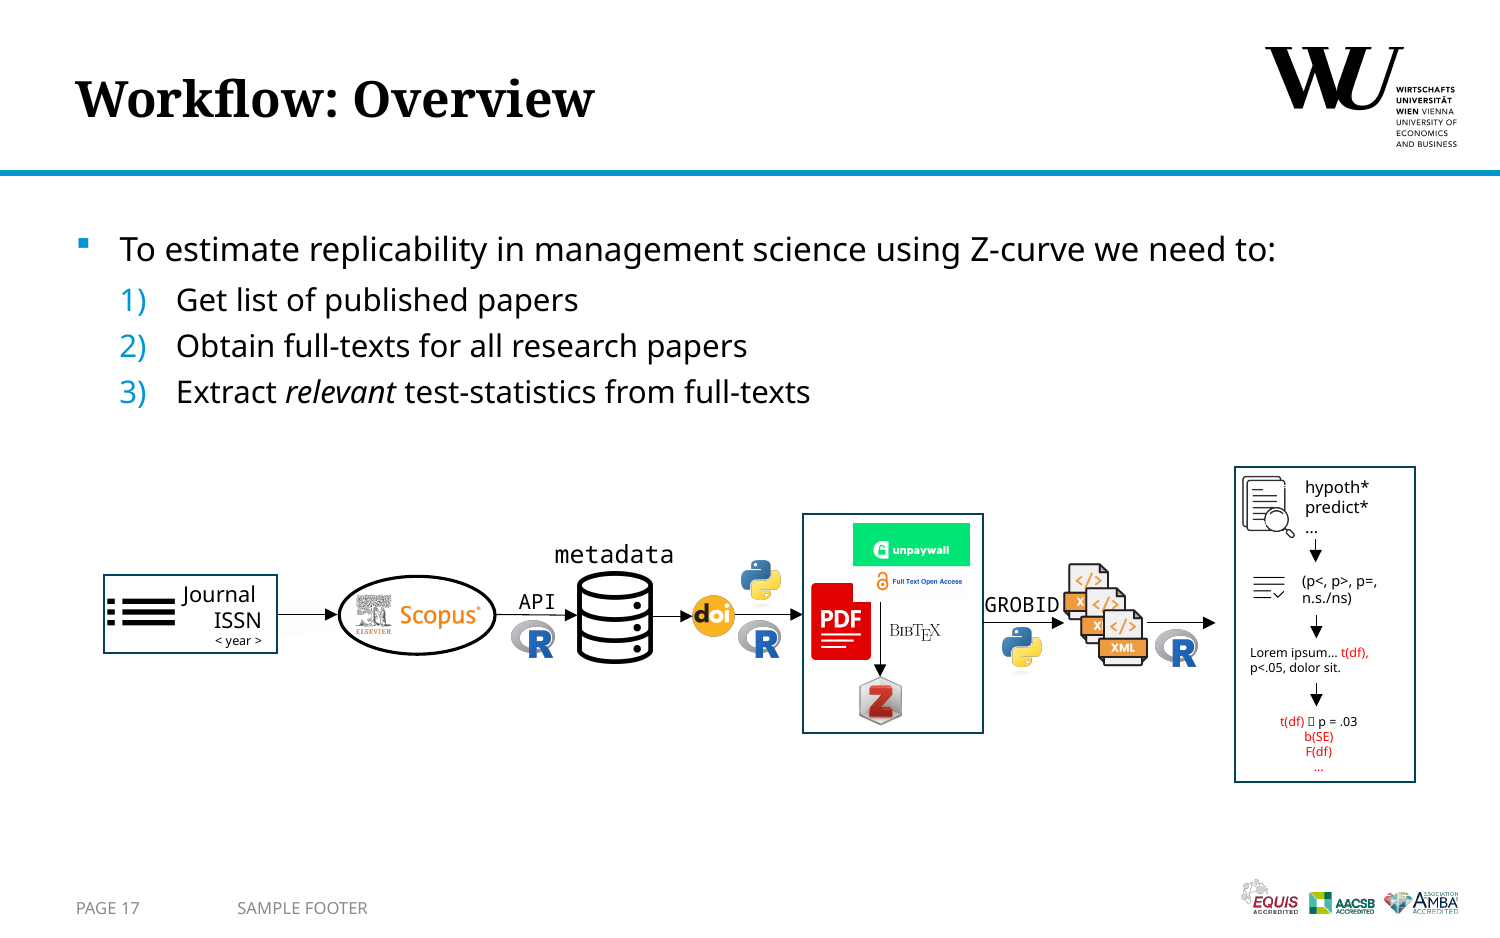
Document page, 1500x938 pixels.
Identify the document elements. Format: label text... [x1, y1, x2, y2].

picture [511, 620, 555, 658]
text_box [96, 575, 277, 654]
picture [741, 560, 785, 608]
picture [339, 576, 496, 655]
text_box API [503, 616, 571, 622]
title Workflow: Overview [75, 22, 1198, 172]
text_box API [503, 581, 571, 614]
text_box GROBID [983, 584, 1056, 622]
picture [577, 571, 653, 664]
picture [1265, 47, 1457, 149]
picture [1155, 629, 1198, 667]
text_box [1231, 466, 1416, 783]
picture [1241, 879, 1458, 914]
picture [1002, 627, 1046, 675]
slide_number Page 17 [75, 887, 223, 931]
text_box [1056, 559, 1156, 670]
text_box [802, 513, 983, 734]
footer Sample Footer [223, 887, 750, 931]
text_box metadata [539, 531, 690, 577]
list To estimate replicability in management science using Z-curve we need to: Get list of published papers Obtain full-texts for all research papers Extract relevant test-statistics from full-texts [75, 220, 1349, 444]
picture [738, 620, 781, 658]
picture [692, 595, 735, 637]
